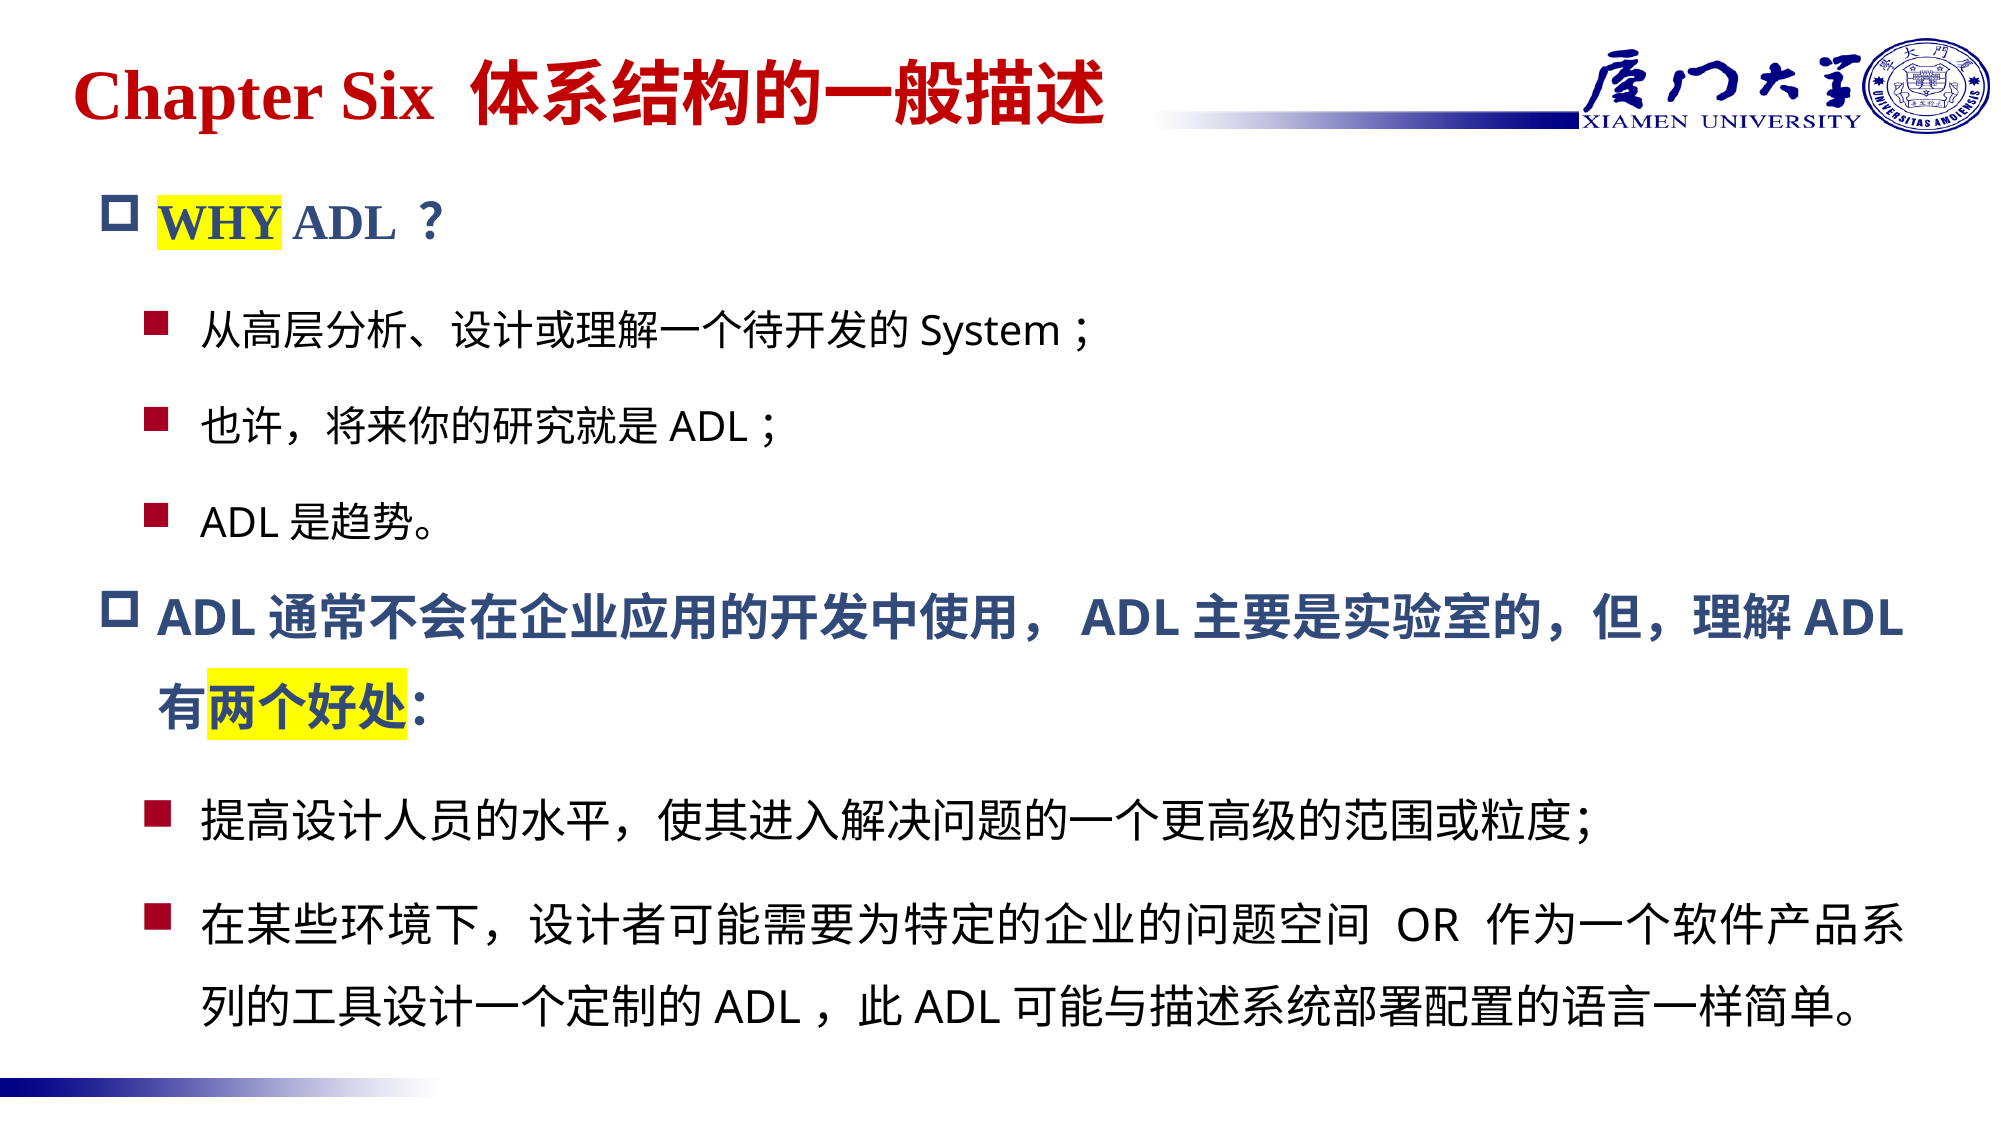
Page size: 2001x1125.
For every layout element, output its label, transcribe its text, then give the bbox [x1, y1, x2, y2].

picture [0, 1078, 676, 1097]
picture [1862, 38, 1990, 42]
text_box WHY ADL ？ 从高层分析、设计或理解一个待开发的System； 也许，将来你的研究就是ADL； ADL是趋势。 ADL通常不会在企业应用的开发中使用，ADL主要是实验室的，但，理解ADL有两个好处： 提高设计人员的水平，使其进入解决问题的一个更高级的范围或粒度； 在某些环境下，设计者可能需要为特定的企业的问题空间 OR 作为一个软件产品系列的工具设计一个定制的ADL，此ADL可能与描述系统部署配置的语言一样简单。 [82, 151, 1922, 1071]
title Chapter Six 体系结构的一般描述 [1, 42, 2000, 156]
